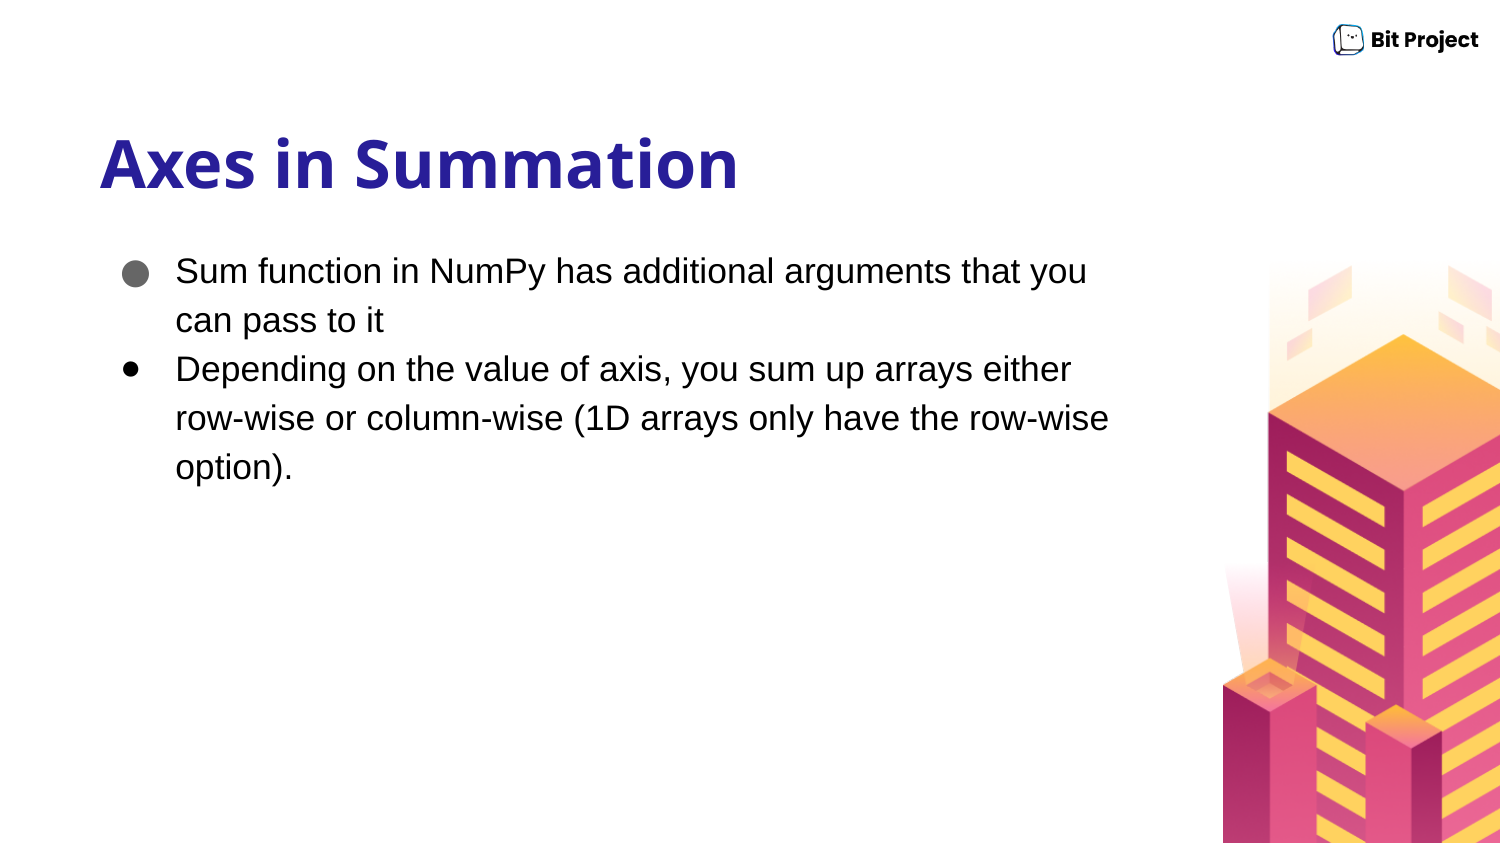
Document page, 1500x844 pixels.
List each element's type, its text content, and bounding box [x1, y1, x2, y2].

title Axes in Summation [85, 107, 1075, 226]
list Sum function in NumPy has additional arguments that you can pass to it Depending on the value of axis, you sum up arrays either row-wise or column-wise (1D arrays only have the row-wise option). [85, 226, 1151, 721]
picture [1332, 23, 1483, 56]
picture [1223, 247, 1500, 843]
